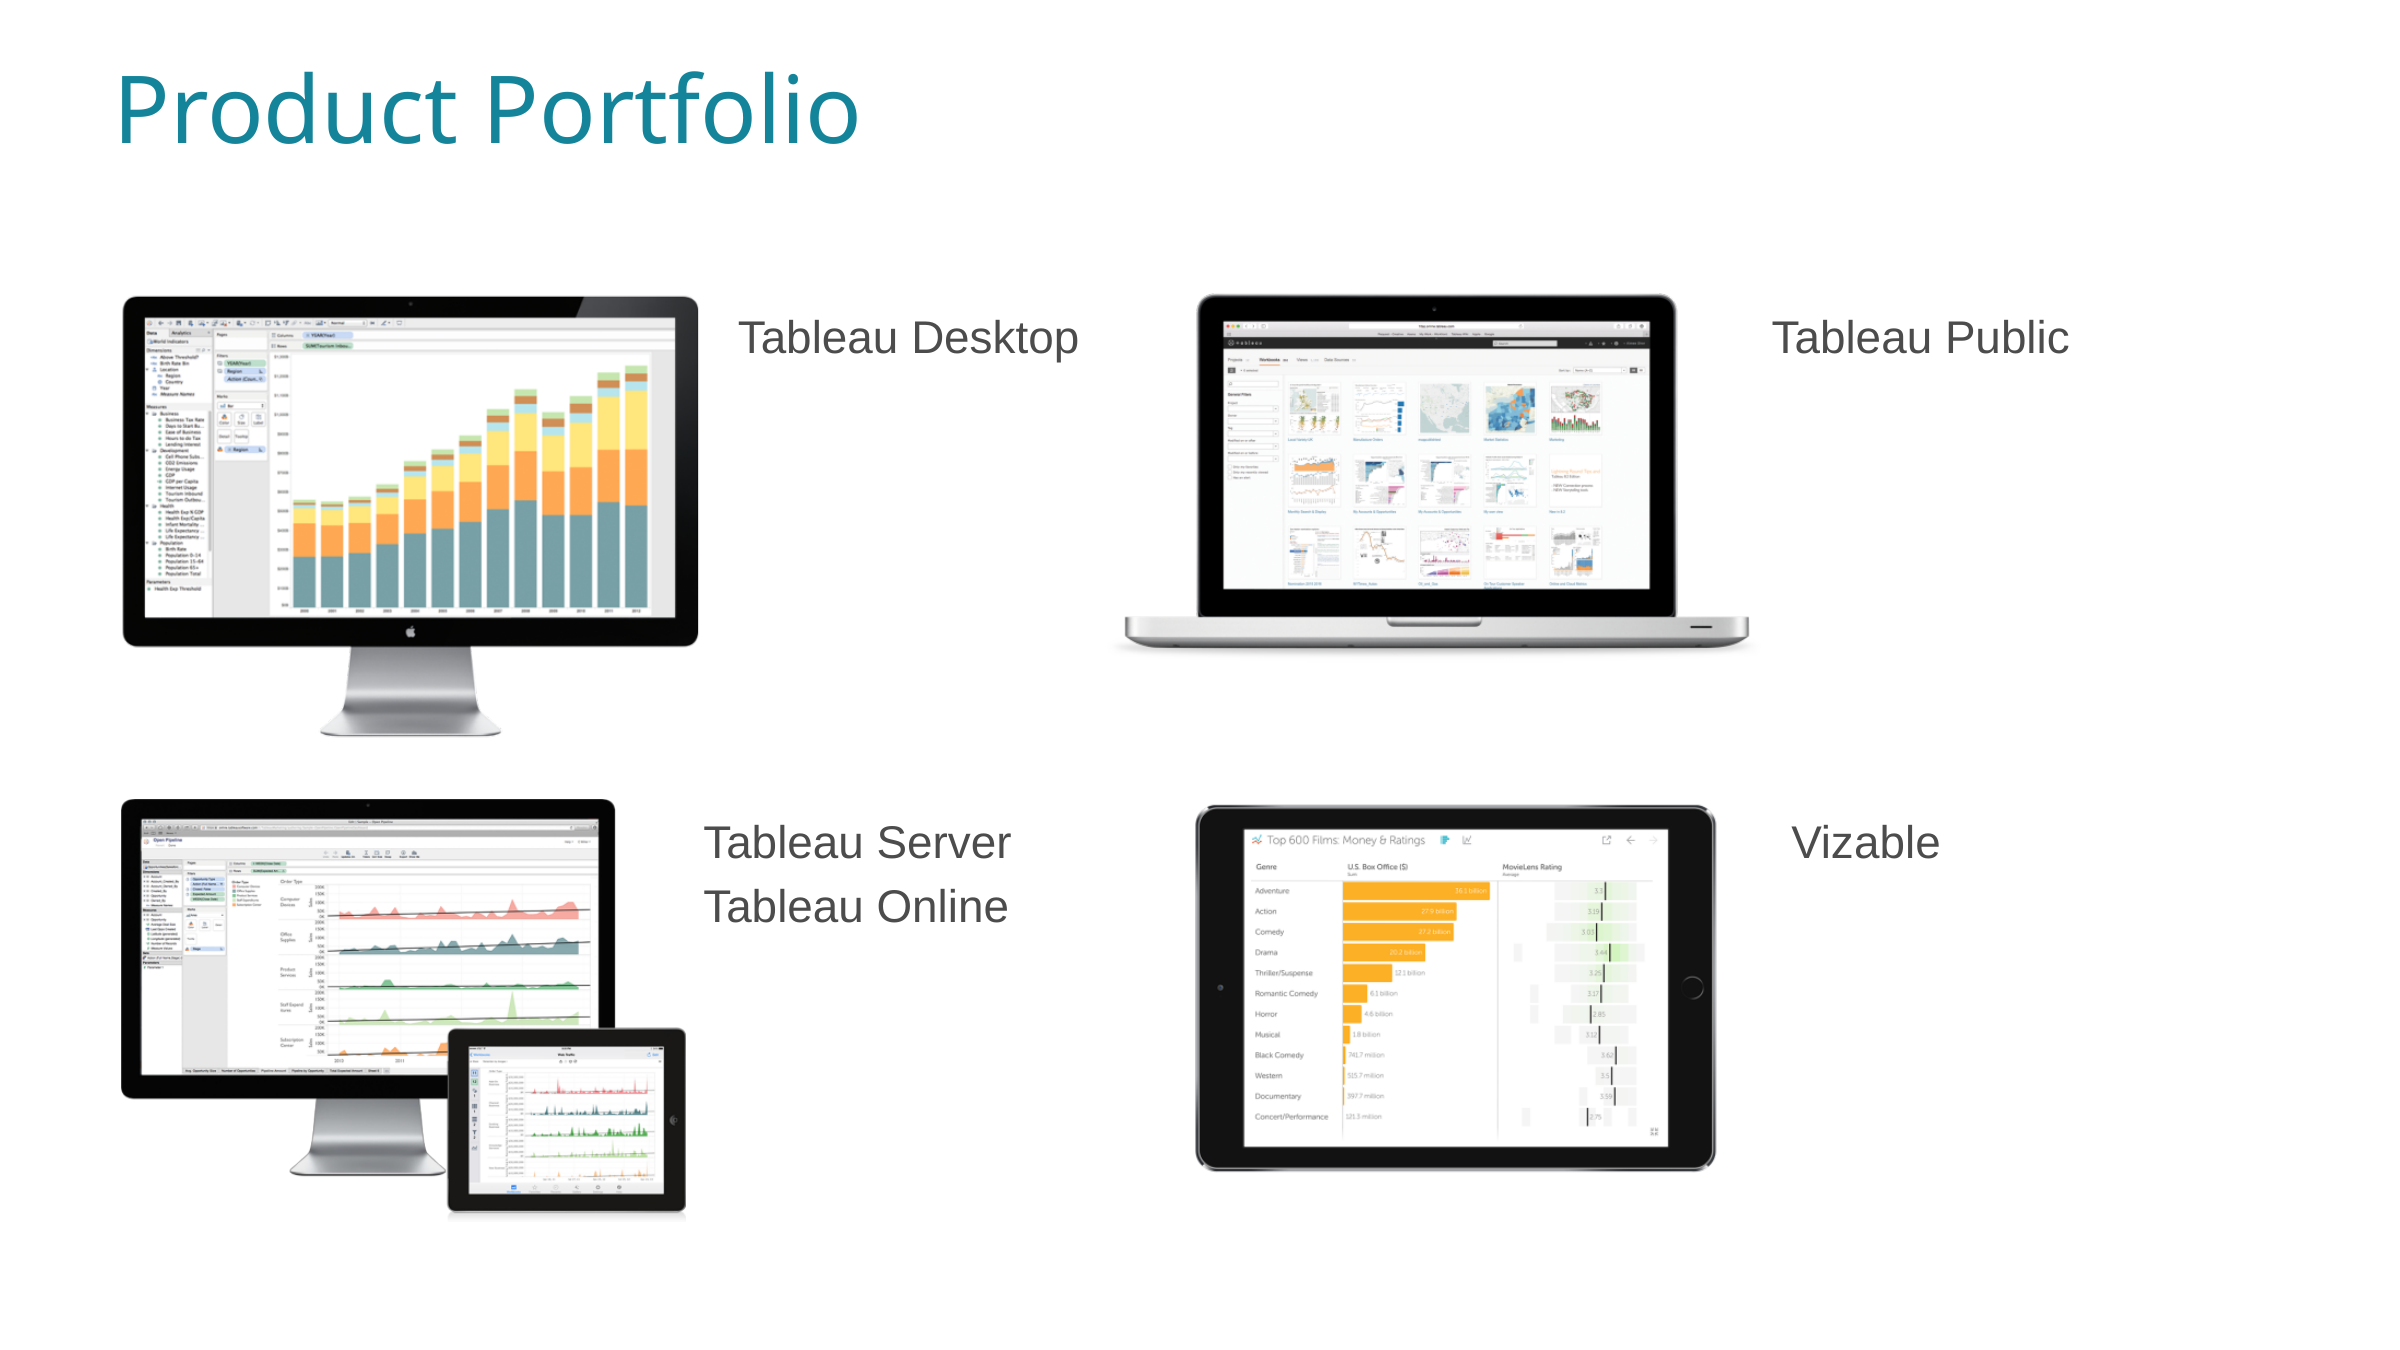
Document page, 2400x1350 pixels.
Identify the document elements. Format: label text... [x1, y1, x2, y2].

picture [102, 295, 749, 753]
picture [121, 799, 686, 1222]
text_box Tableau Server Tableau Online [686, 800, 1157, 944]
text_box Tableau Public [1811, 295, 2278, 375]
picture [1063, 268, 1811, 671]
text_box Vizable [1767, 800, 2278, 880]
text_box Tableau Desktop [749, 295, 1063, 375]
picture [1157, 771, 1747, 1215]
list Product Portfolio [113, 62, 2291, 165]
